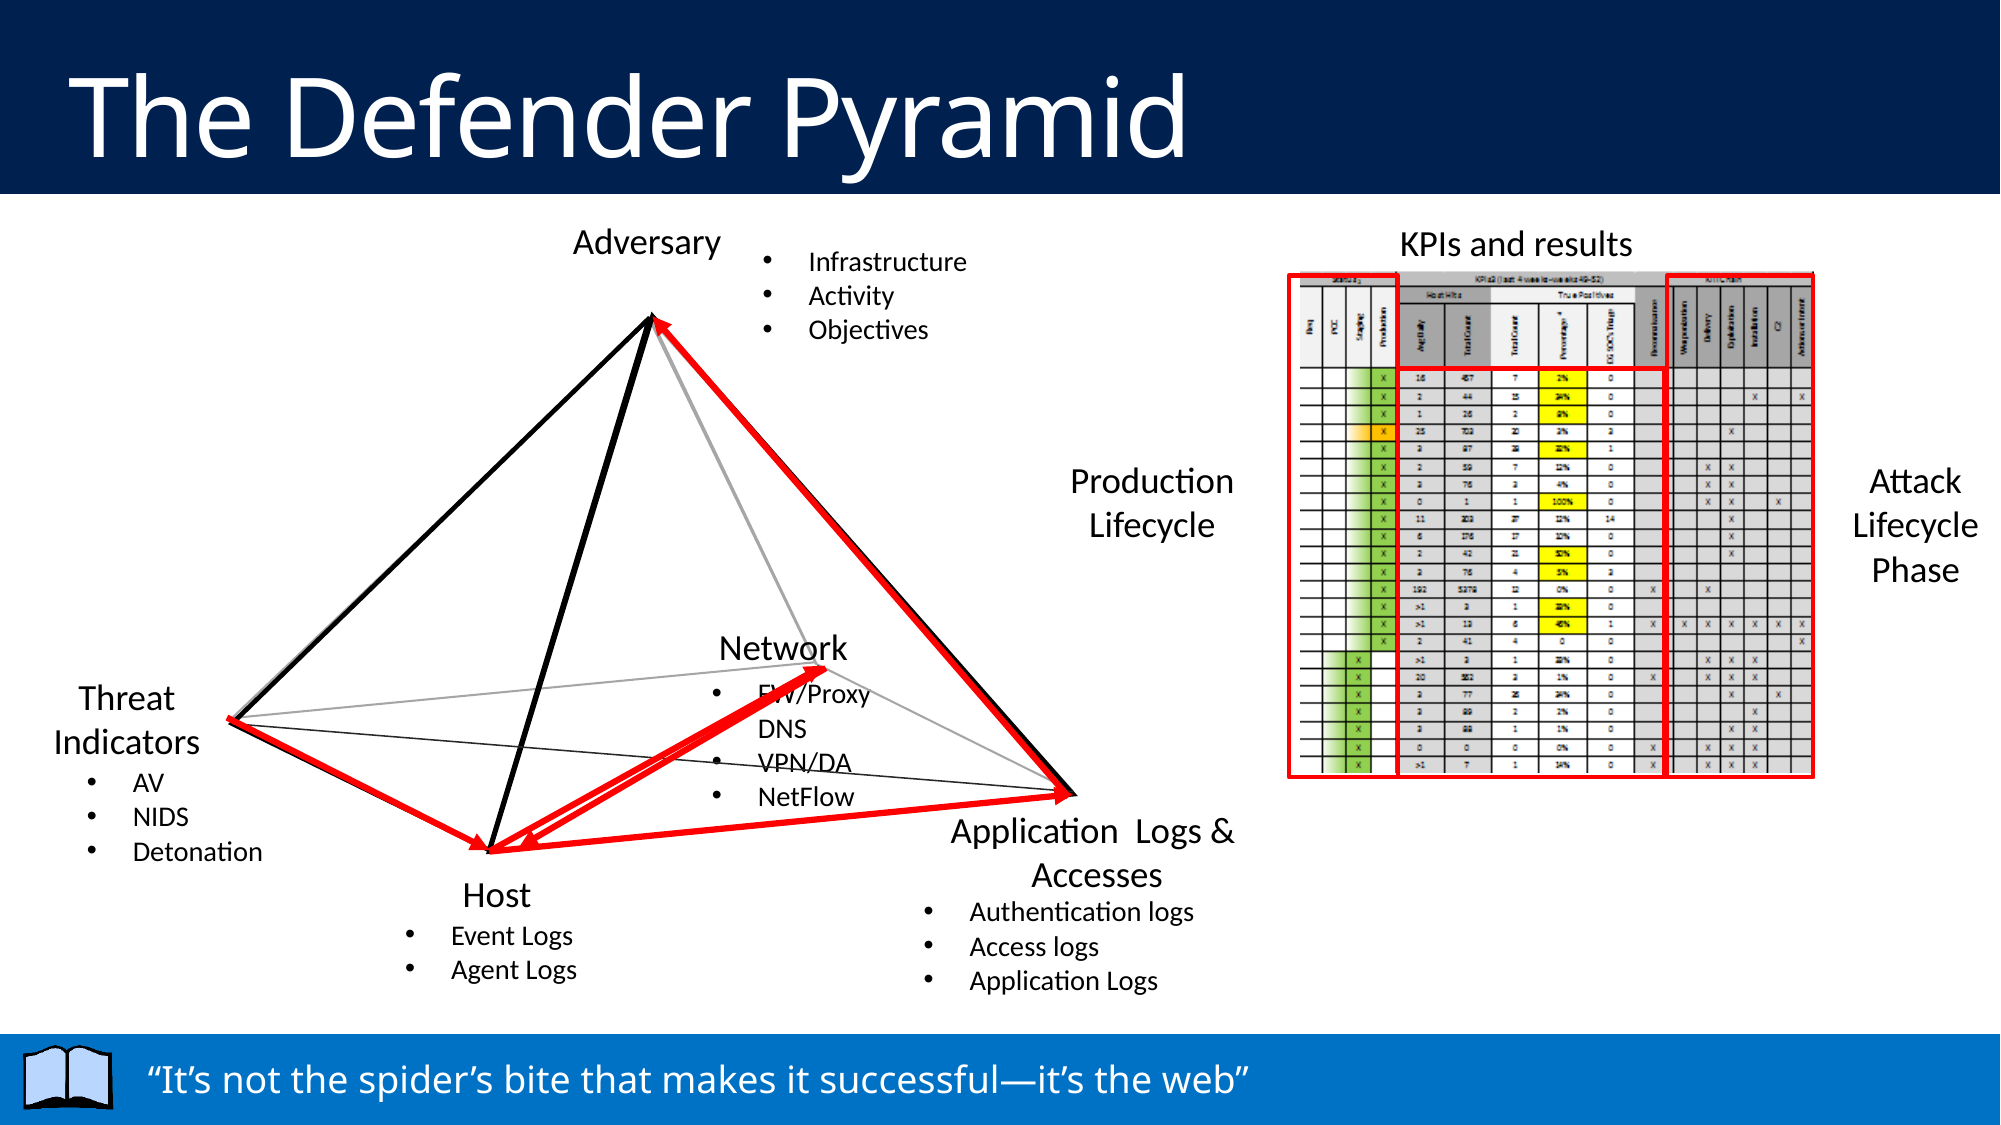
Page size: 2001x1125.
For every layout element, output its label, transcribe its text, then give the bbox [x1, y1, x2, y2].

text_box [231, 316, 652, 718]
text_box Authentication logs Access logs Application Logs [908, 886, 1238, 1004]
text_box AV NIDS Detonation [72, 756, 286, 875]
text_box Infrastructure Activity Objectives [747, 235, 1006, 316]
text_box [518, 667, 652, 794]
text_box [1288, 275, 1300, 449]
text_box Production Lifecycle [1074, 449, 1300, 553]
text_box Application Logs & Accesses [885, 799, 1309, 903]
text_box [652, 316, 1069, 798]
text_box “It’s not the spider’s bite that makes it successful—it’s the web” [133, 1048, 1956, 1108]
text_box [1666, 773, 1814, 778]
text_box Host [379, 863, 616, 923]
text_box Adversary [523, 210, 771, 270]
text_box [489, 665, 652, 794]
title The Defender Pyramid [44, 47, 1957, 196]
text_box [0, 194, 2000, 1034]
text_box KPIs and results [1368, 212, 1665, 267]
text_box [226, 718, 489, 851]
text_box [489, 794, 1074, 852]
text_box Attack Lifecycle Phase [1831, 449, 2000, 597]
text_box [1069, 316, 1074, 723]
text_box Event Logs Agent Logs [390, 909, 604, 993]
text_box [1288, 553, 1397, 778]
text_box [1069, 723, 1074, 792]
text_box Threat Indicators [26, 666, 227, 770]
picture [1300, 267, 1814, 773]
text_box [1397, 773, 1665, 778]
